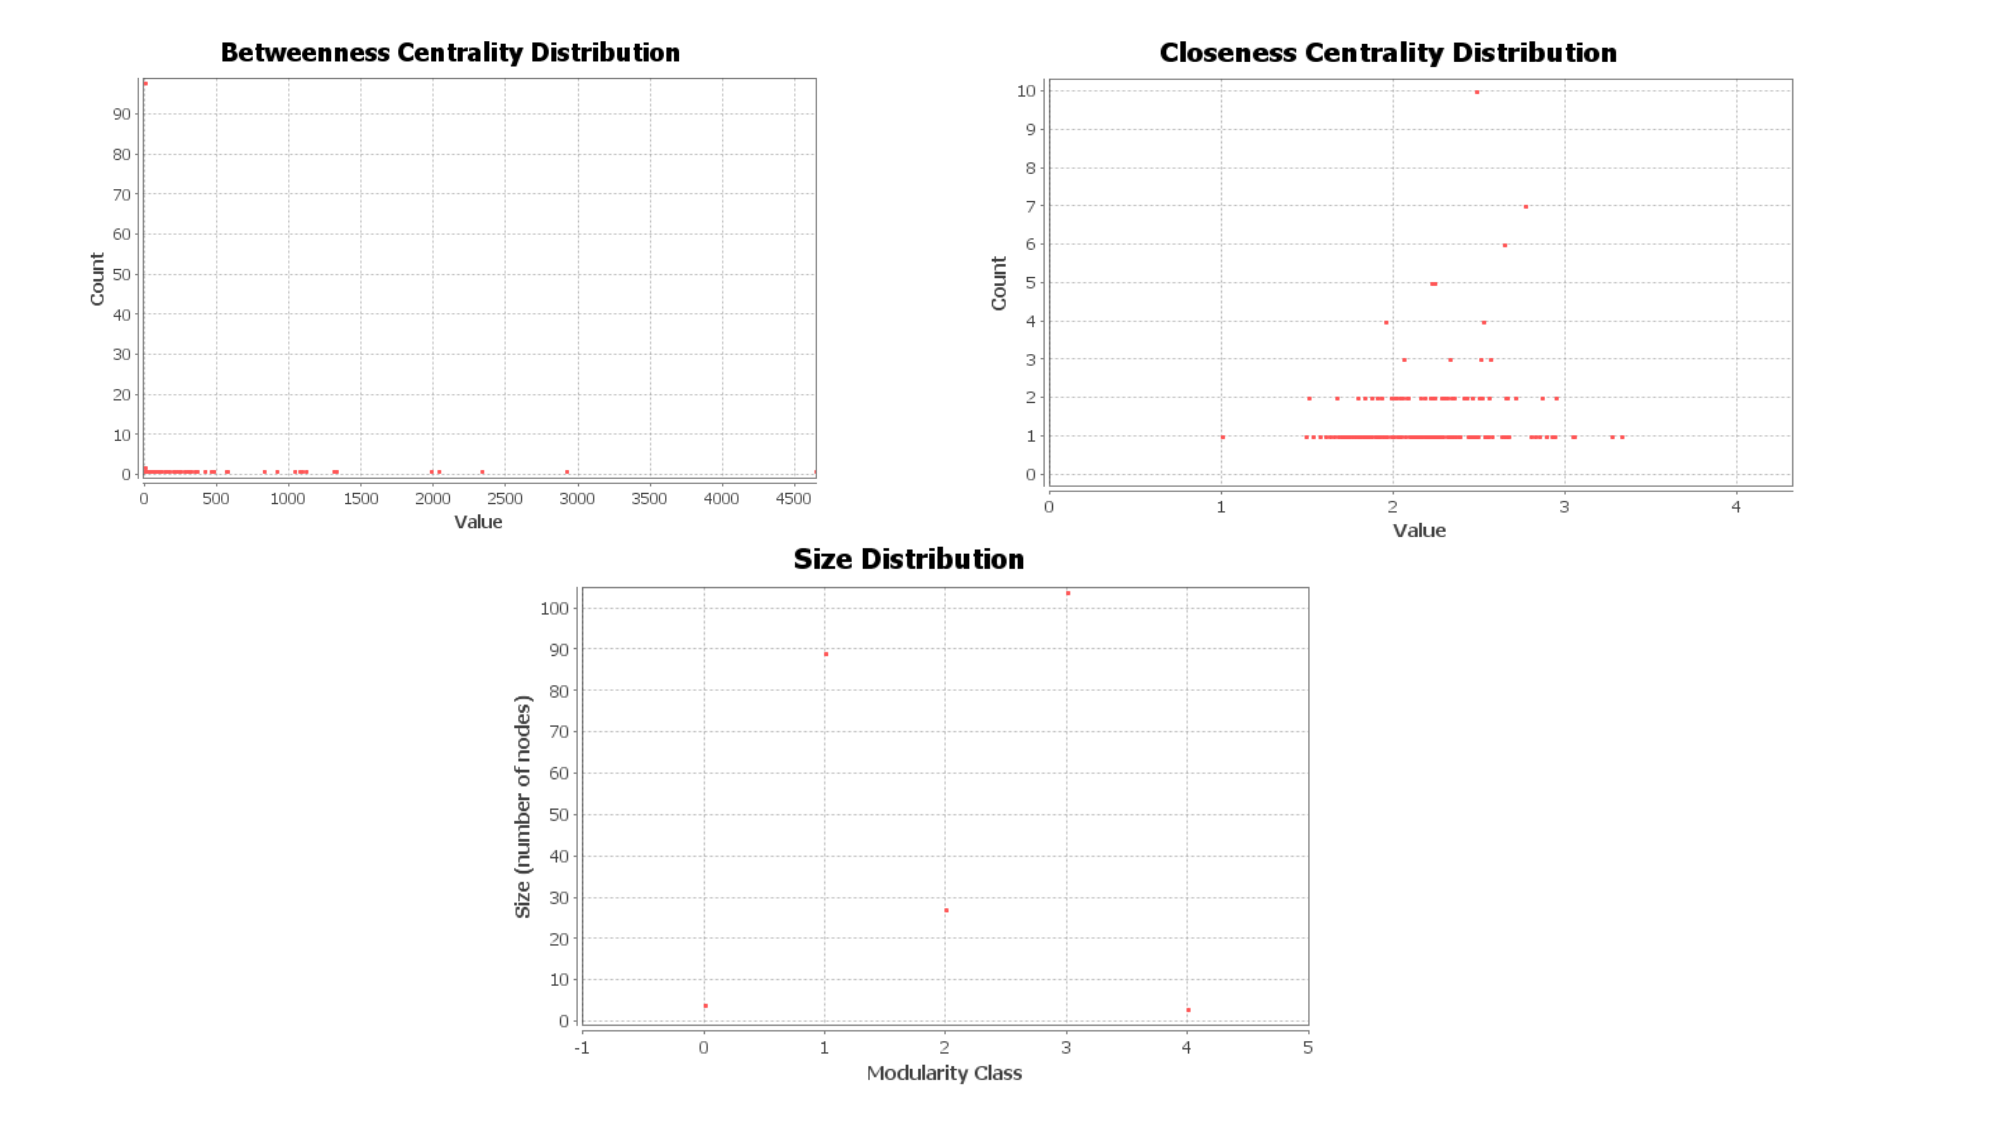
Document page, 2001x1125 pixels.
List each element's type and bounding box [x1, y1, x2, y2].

picture [72, 35, 1809, 1094]
